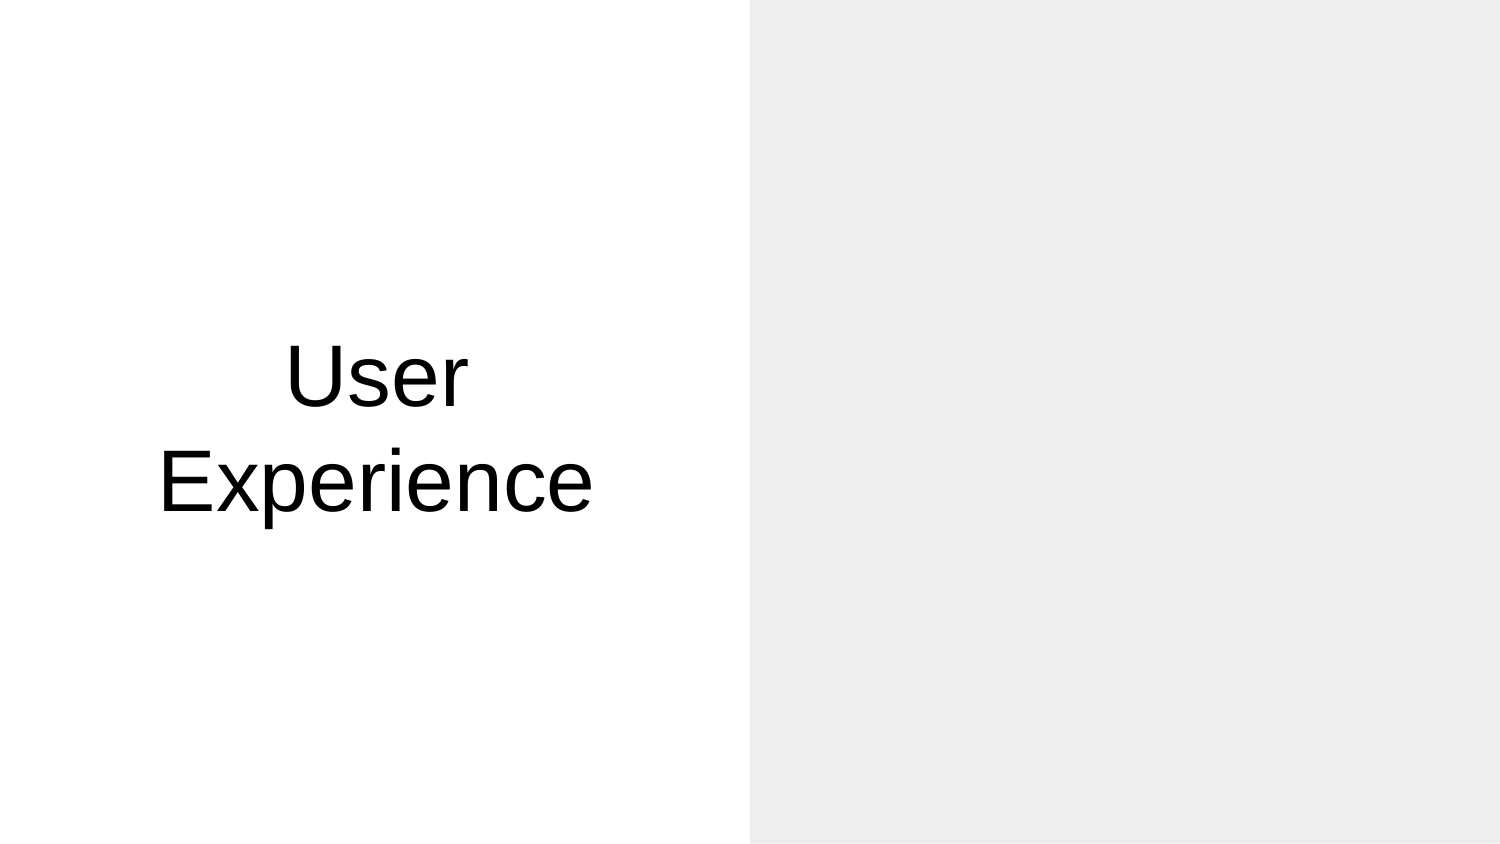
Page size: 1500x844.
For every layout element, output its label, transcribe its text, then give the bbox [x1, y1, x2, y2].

title User Experience [45, 300, 709, 544]
